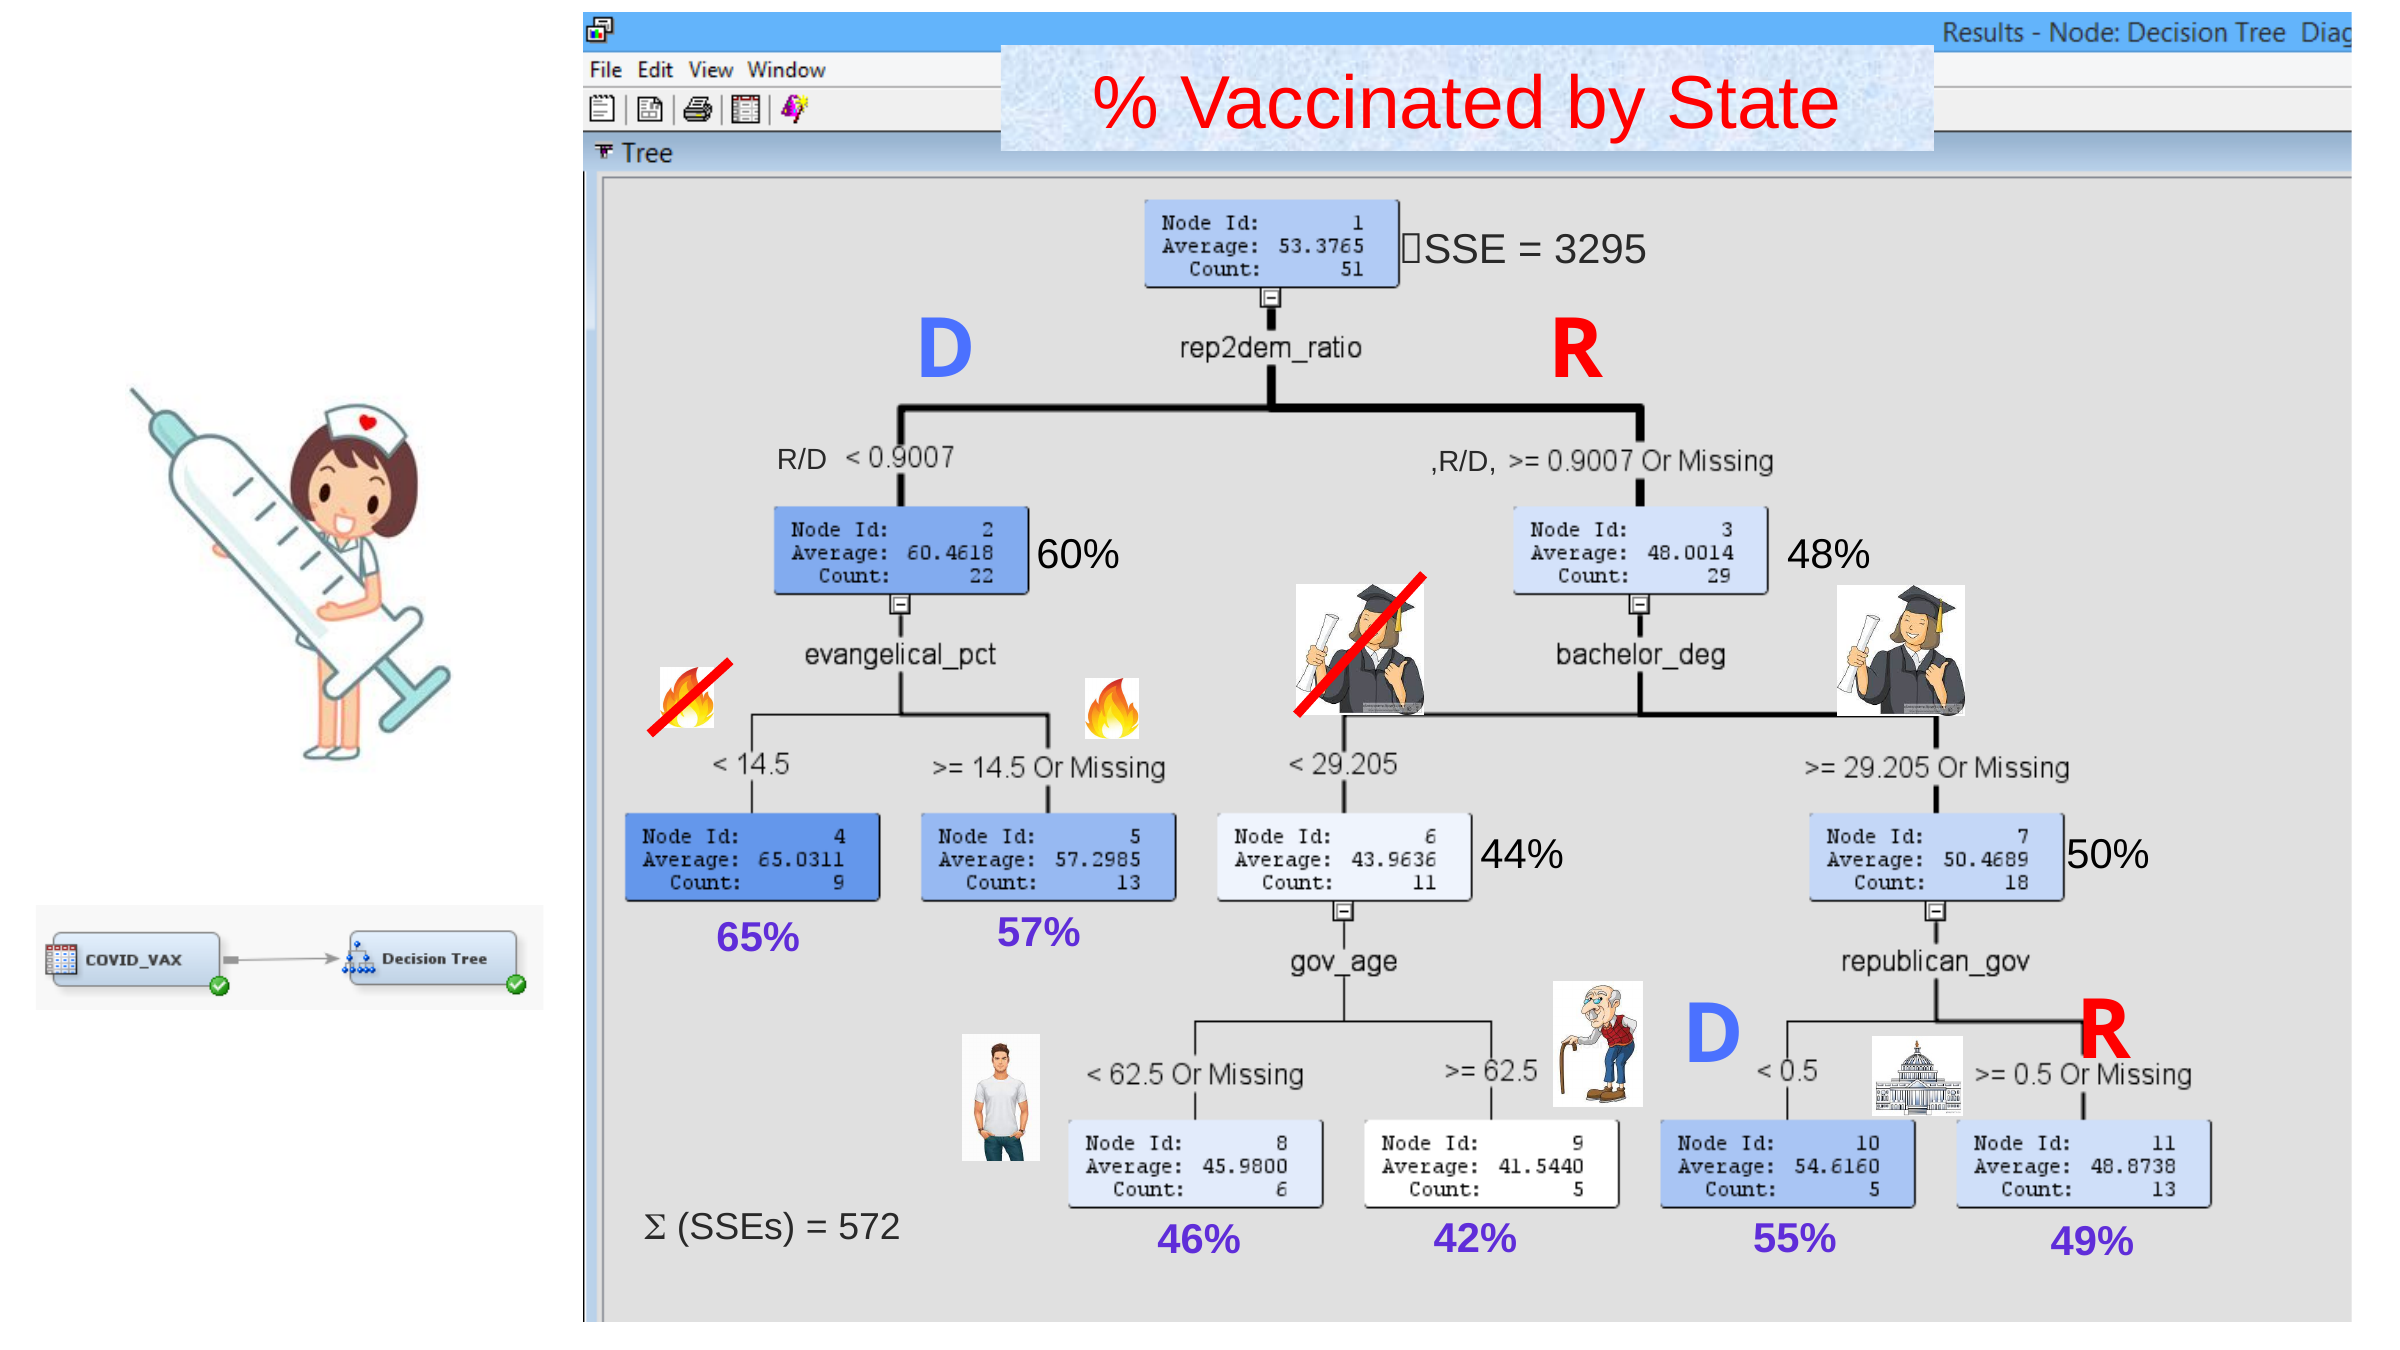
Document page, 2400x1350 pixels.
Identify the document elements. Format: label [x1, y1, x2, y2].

text_box [1296, 573, 1424, 715]
text_box [649, 660, 731, 735]
picture [582, 12, 2352, 1322]
picture [125, 371, 454, 777]
picture [35, 905, 544, 1011]
